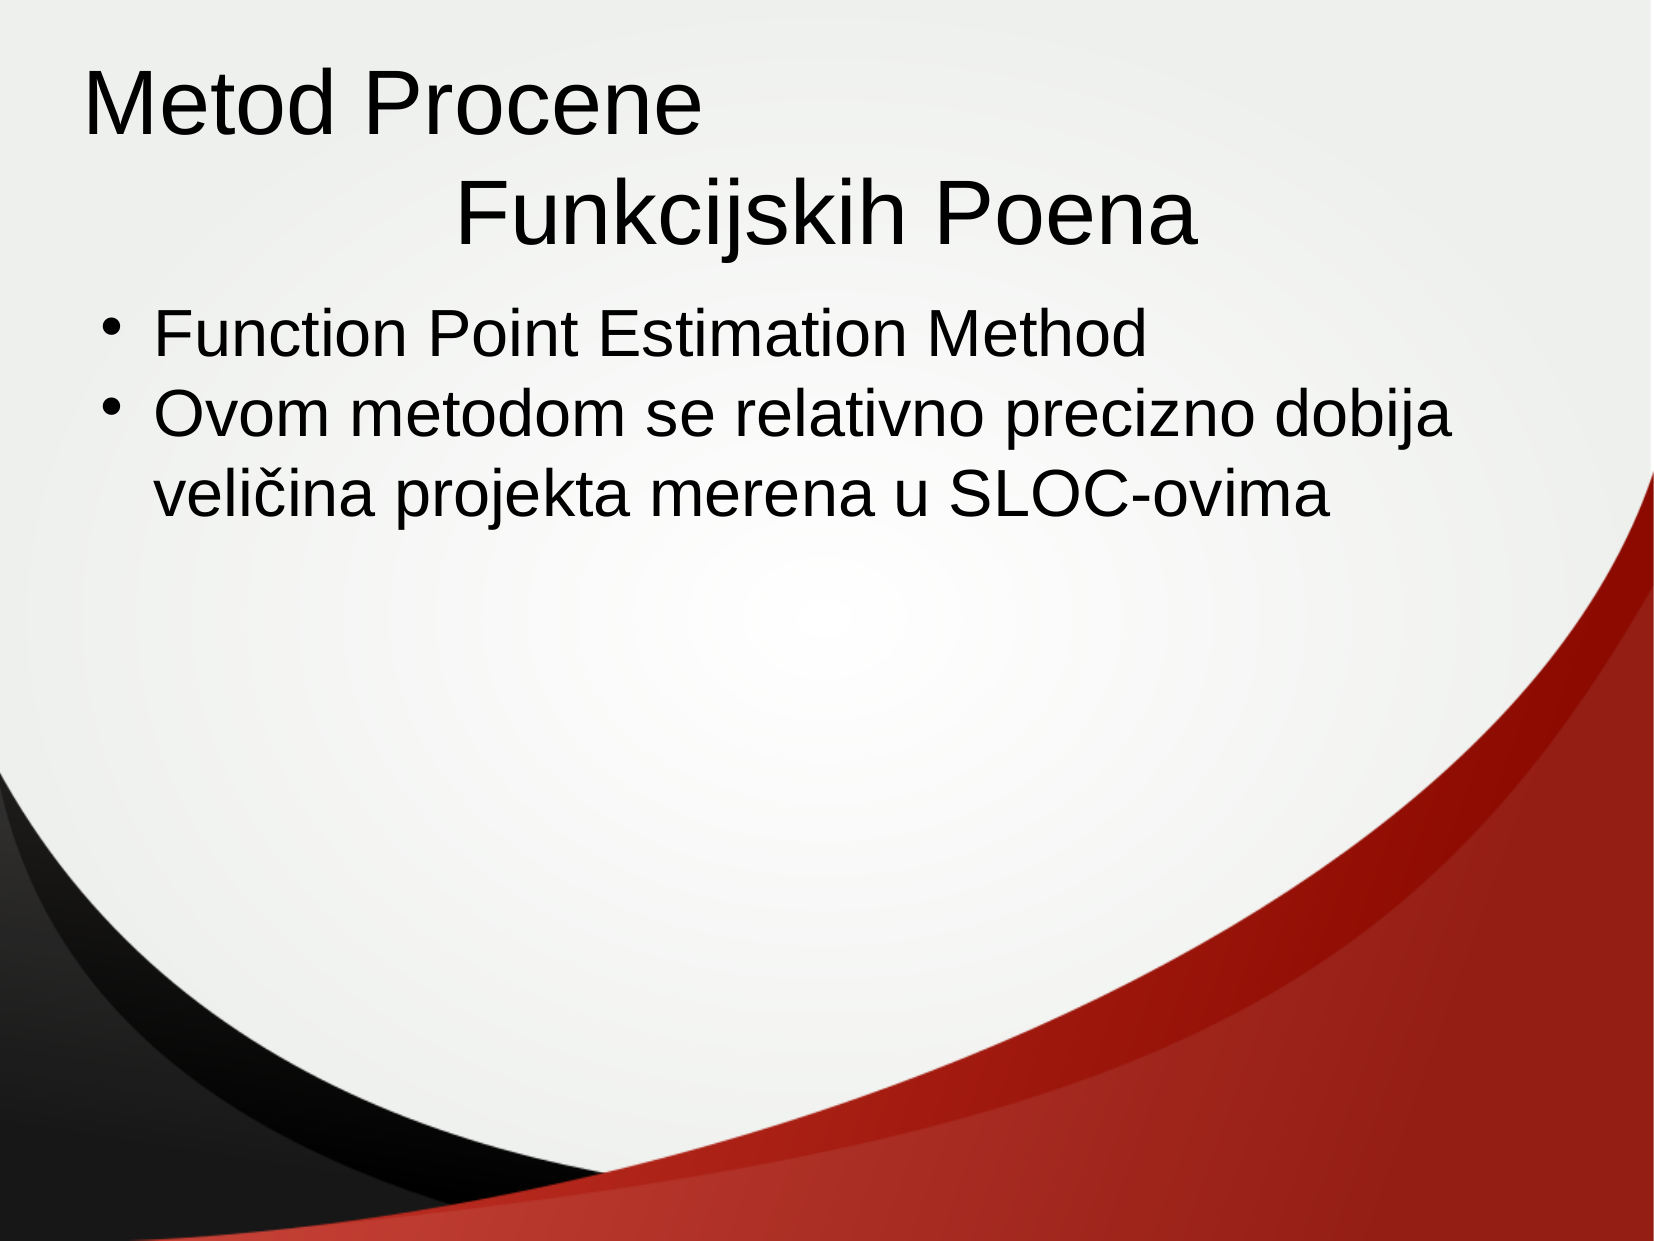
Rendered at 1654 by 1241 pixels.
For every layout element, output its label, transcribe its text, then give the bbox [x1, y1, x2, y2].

picture [0, 0, 1654, 1241]
text_box Metod Procene Funkcijskih Poena [82, 49, 1571, 257]
text_box Function Point Estimation Method Ovom metodom se relativno precizno dobija veličina projekta merena u SLOC-ovima [82, 290, 1571, 1010]
